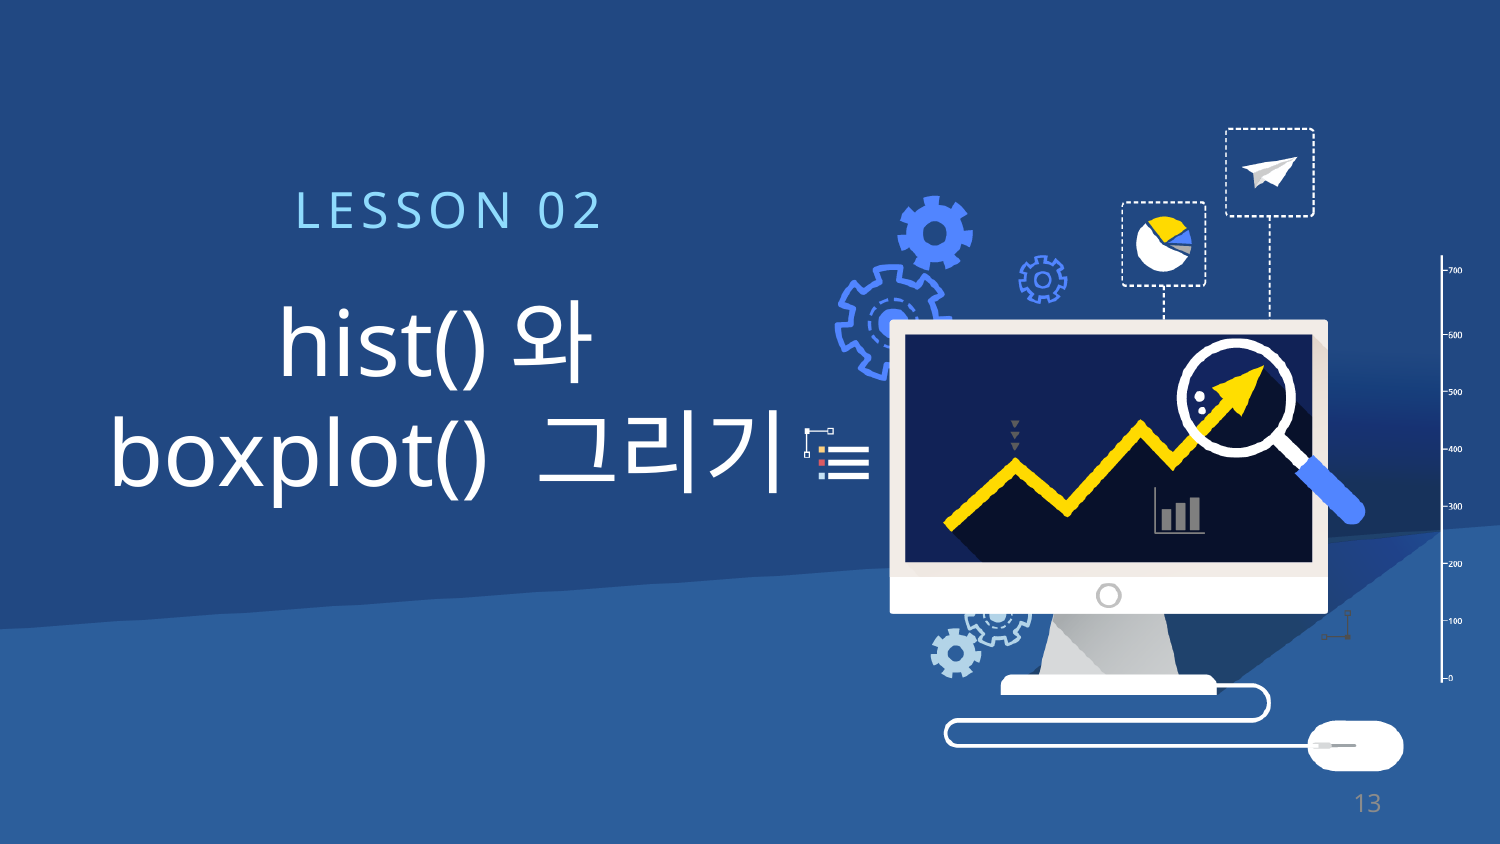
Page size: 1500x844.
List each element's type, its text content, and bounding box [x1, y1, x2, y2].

text_box LESSON 02 [280, 171, 616, 246]
picture [0, 0, 1500, 844]
text_box hist()와 boxplot() 그리기 [92, 277, 804, 513]
